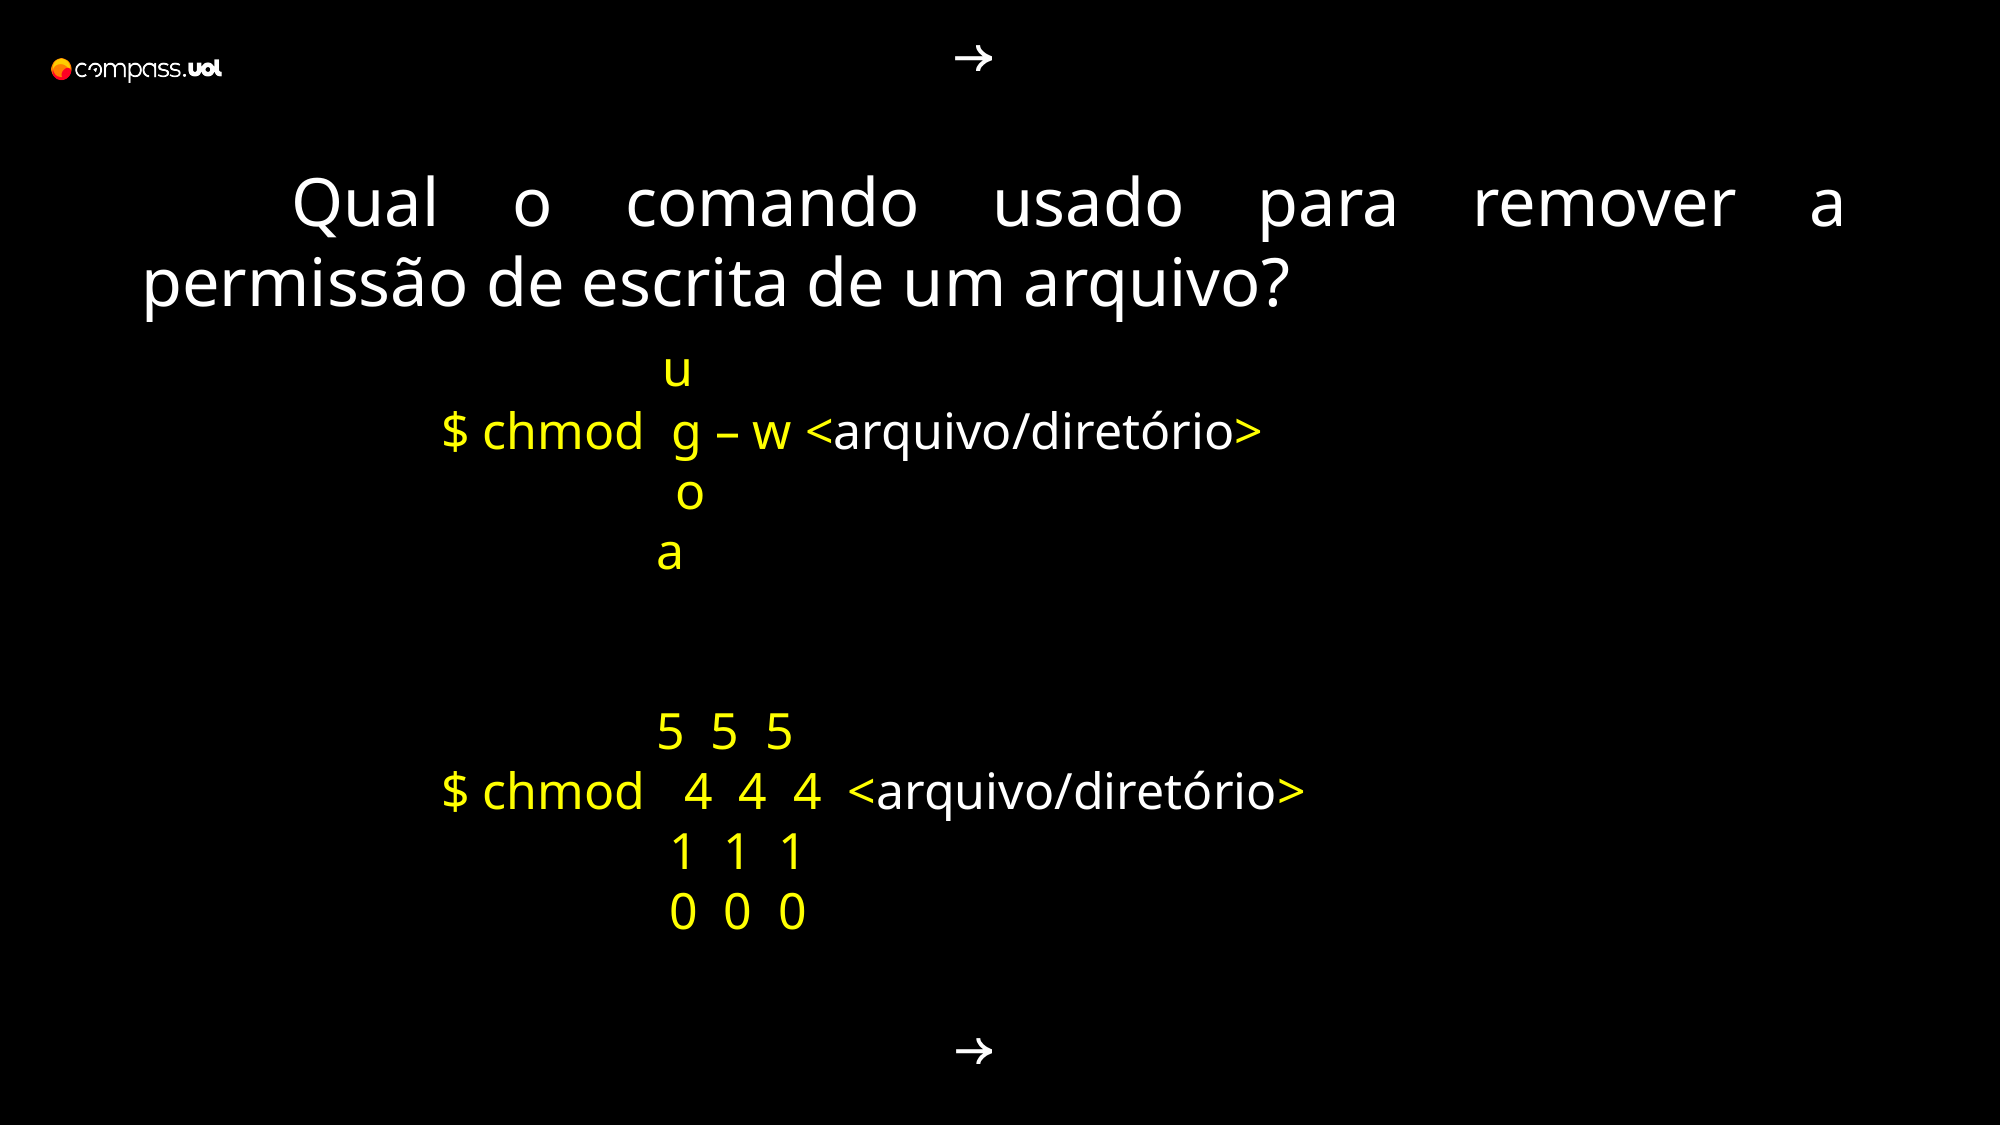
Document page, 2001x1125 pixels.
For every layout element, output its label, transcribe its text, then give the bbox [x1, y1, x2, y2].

picture [51, 58, 222, 83]
picture [956, 46, 992, 71]
text_box Qual o comando usado para remover a permissão de escrita de um arquivo? u $ chmod g – w <arquivo/diretório> o a 5 5 5 $ chmod 4 4 4 <arquivo/diretório> 1 1 1 0 0 0 [126, 152, 1864, 1125]
